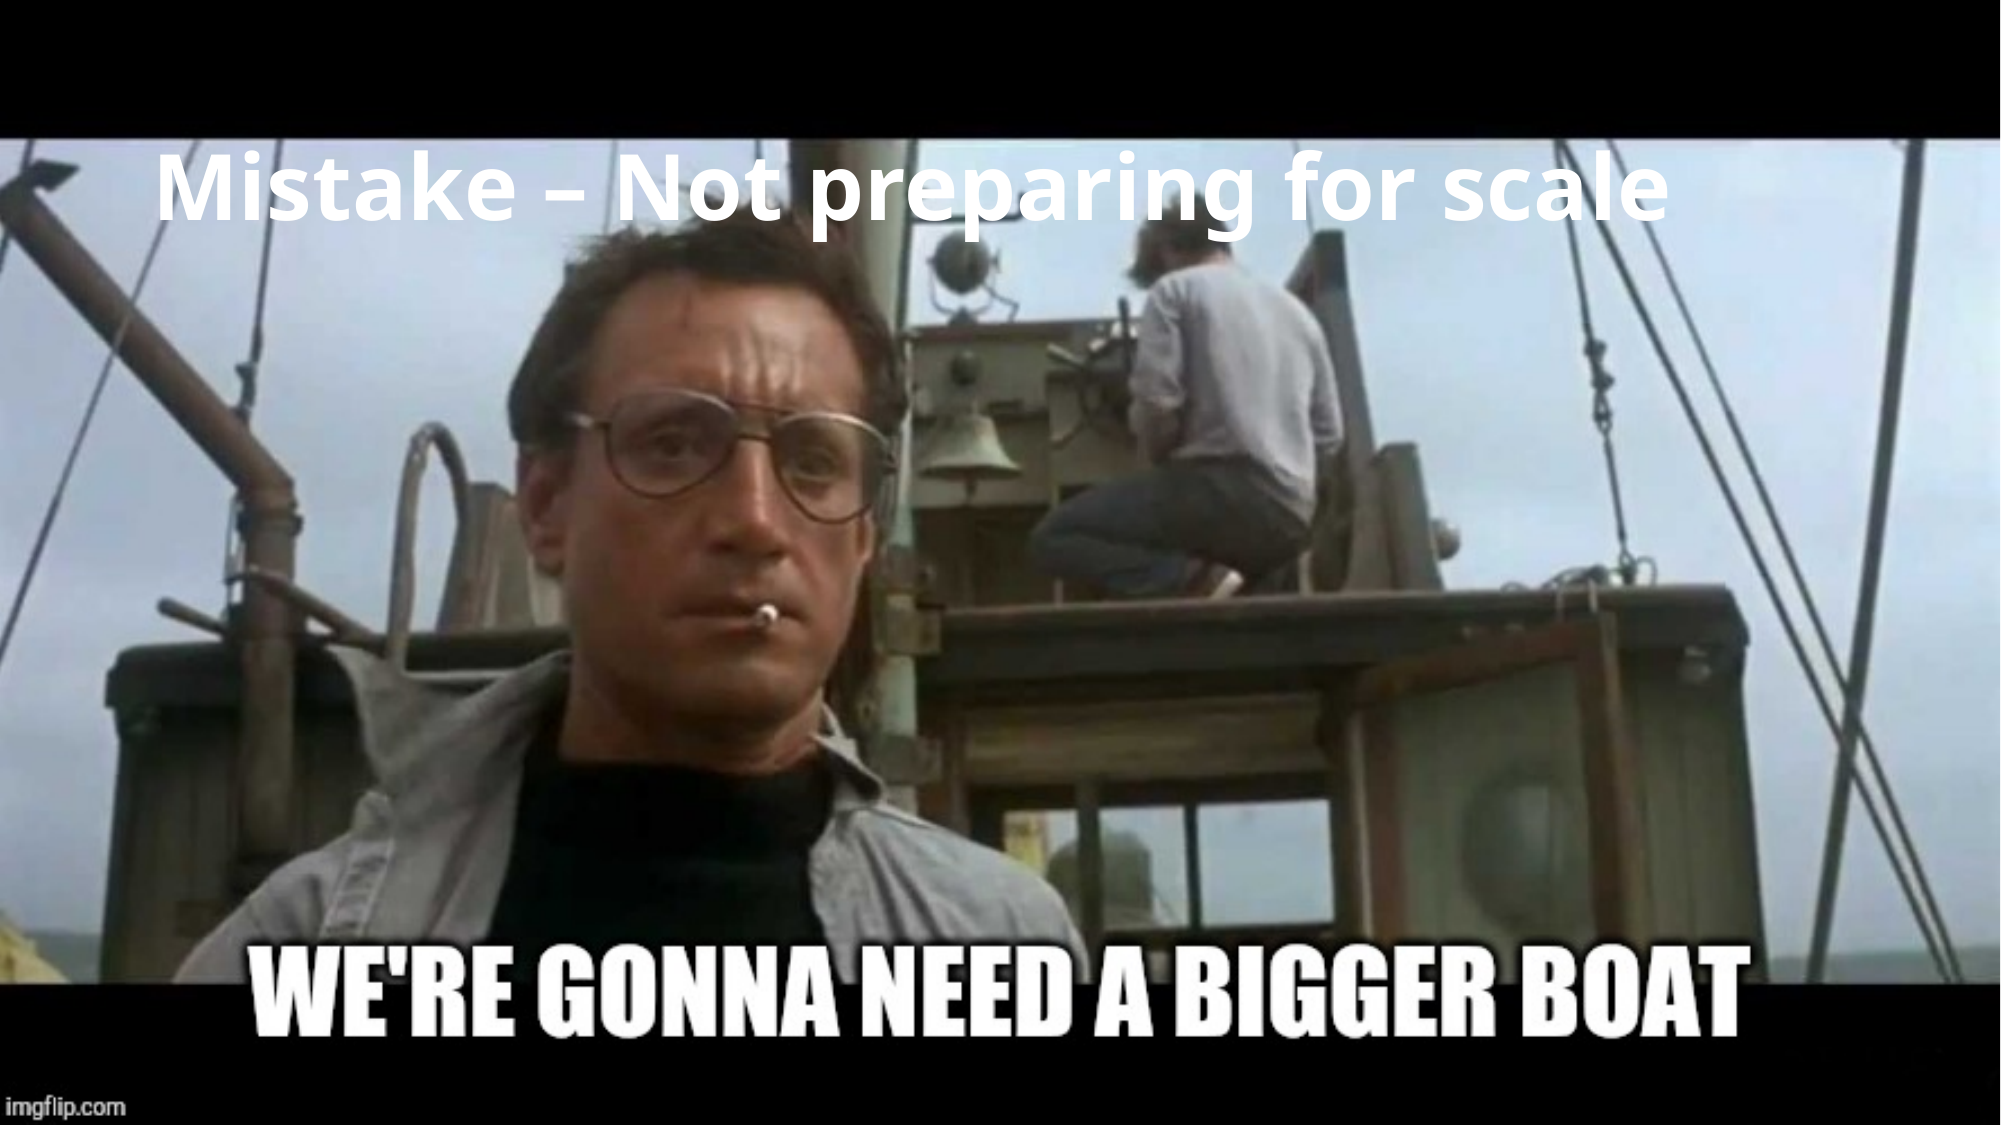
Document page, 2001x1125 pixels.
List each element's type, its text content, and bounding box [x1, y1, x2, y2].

title Mistake – Not preparing for scale [137, 81, 1863, 300]
picture [0, 0, 2001, 1125]
